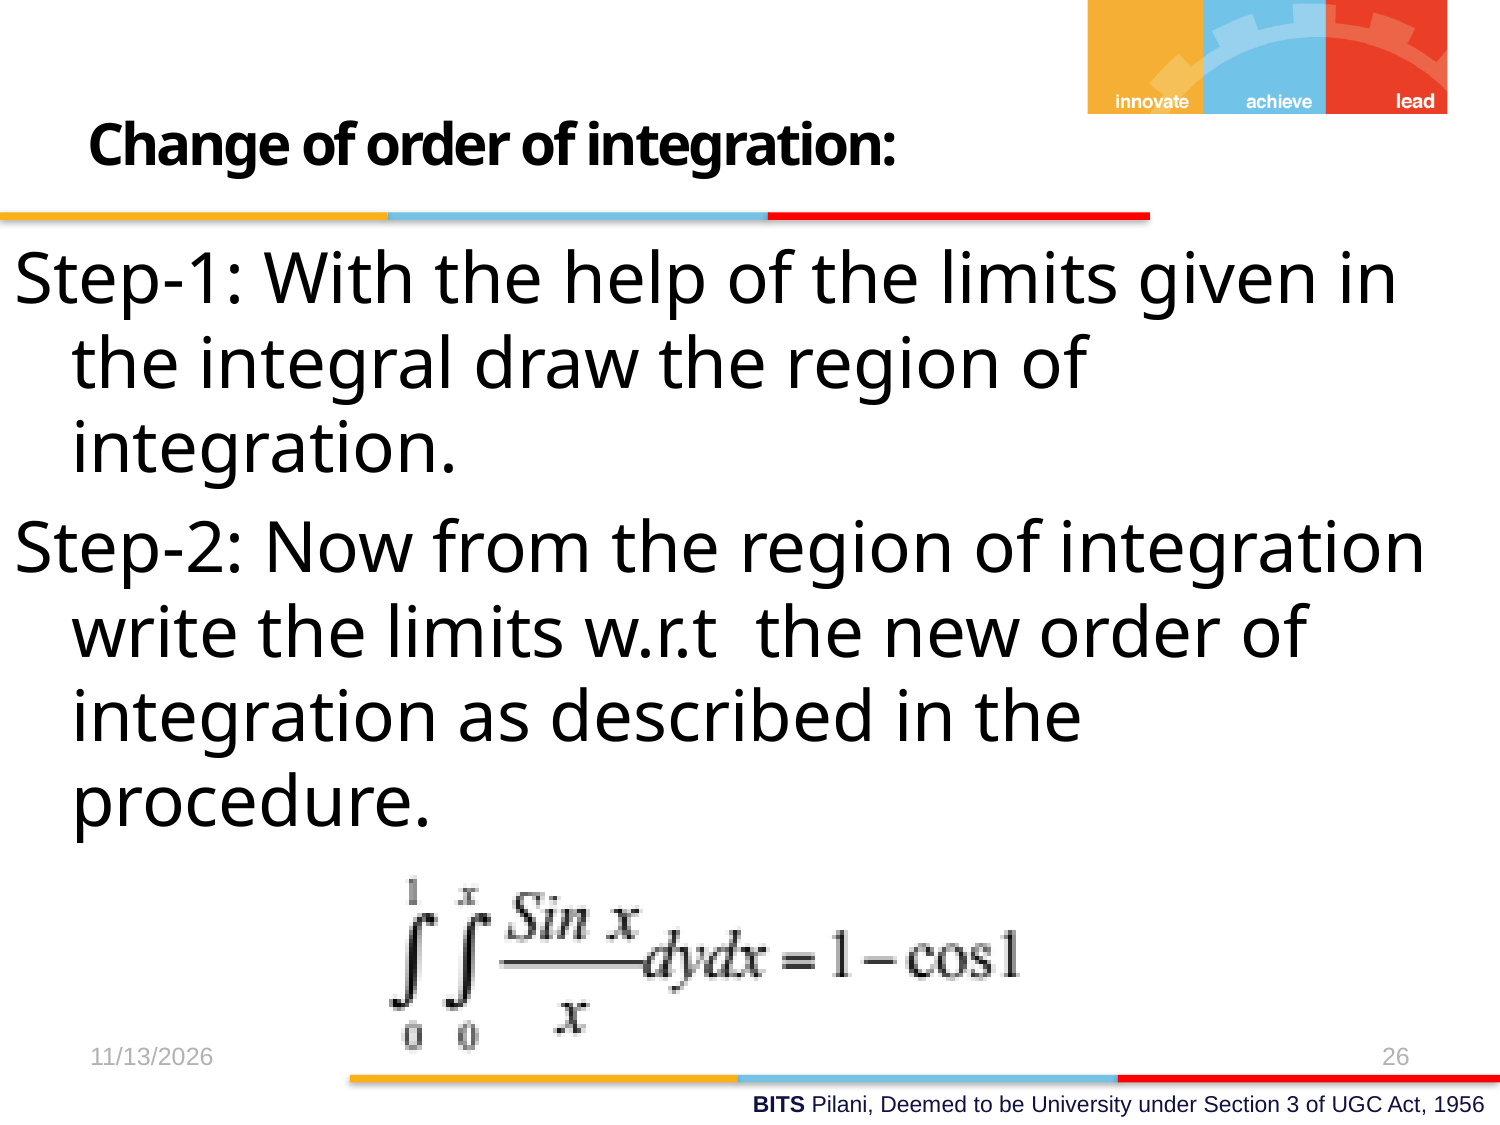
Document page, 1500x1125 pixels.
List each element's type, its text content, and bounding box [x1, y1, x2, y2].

text_box Change of order of integration: [12, 99, 973, 186]
slide_number 26 [1074, 1025, 1425, 1085]
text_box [381, 853, 1026, 1055]
text_box Step-1: With the help of the limits given in the integral draw the region of integration. Step-2: Now from the region of integration write the limits w.r.t the new order of integration as described in the procedure. [0, 224, 1463, 825]
slide_number 29/Oct/17 [75, 1025, 425, 1085]
picture [1087, 0, 1448, 114]
